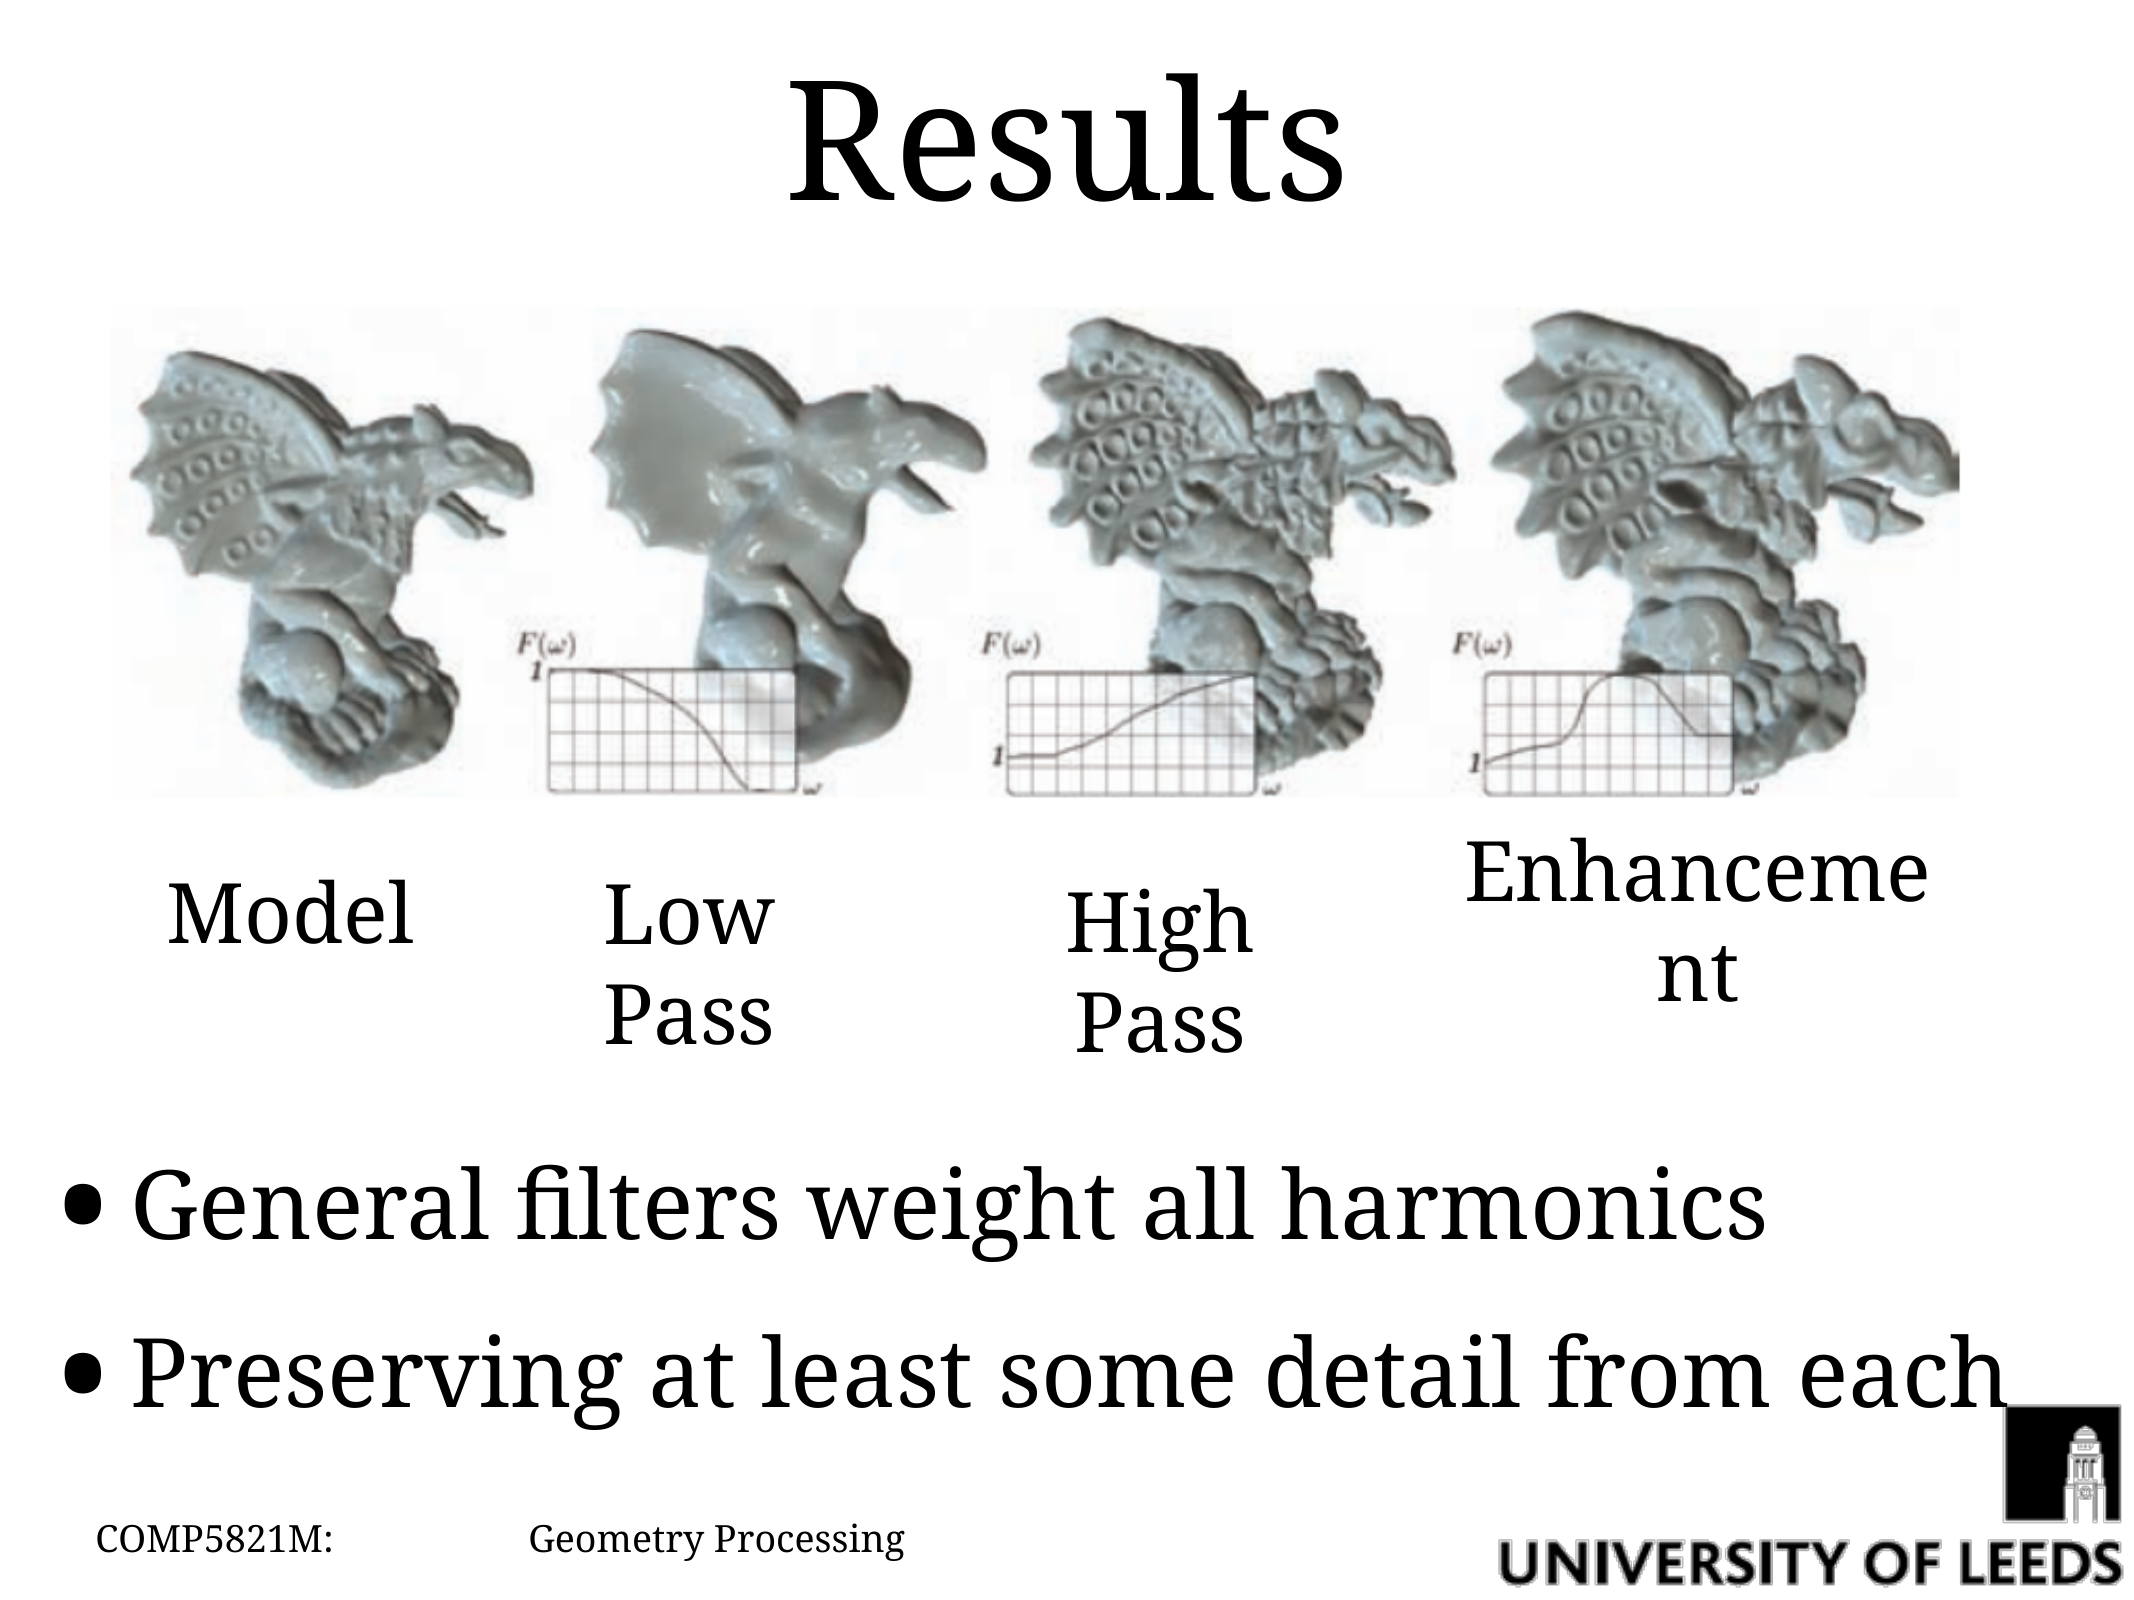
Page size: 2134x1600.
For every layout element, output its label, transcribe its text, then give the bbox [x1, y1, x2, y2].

title Results [1, 7, 2134, 259]
text_box High Pass [998, 860, 1322, 1070]
picture [77, 257, 2056, 853]
picture [1491, 1501, 2132, 1600]
list General filters weight all harmonics Preserving at least some detail from each [1, 1070, 2134, 1501]
text_box Low Pass [528, 860, 851, 1070]
text_box Model [129, 860, 452, 969]
text_box Enhancement [1430, 860, 1966, 1027]
